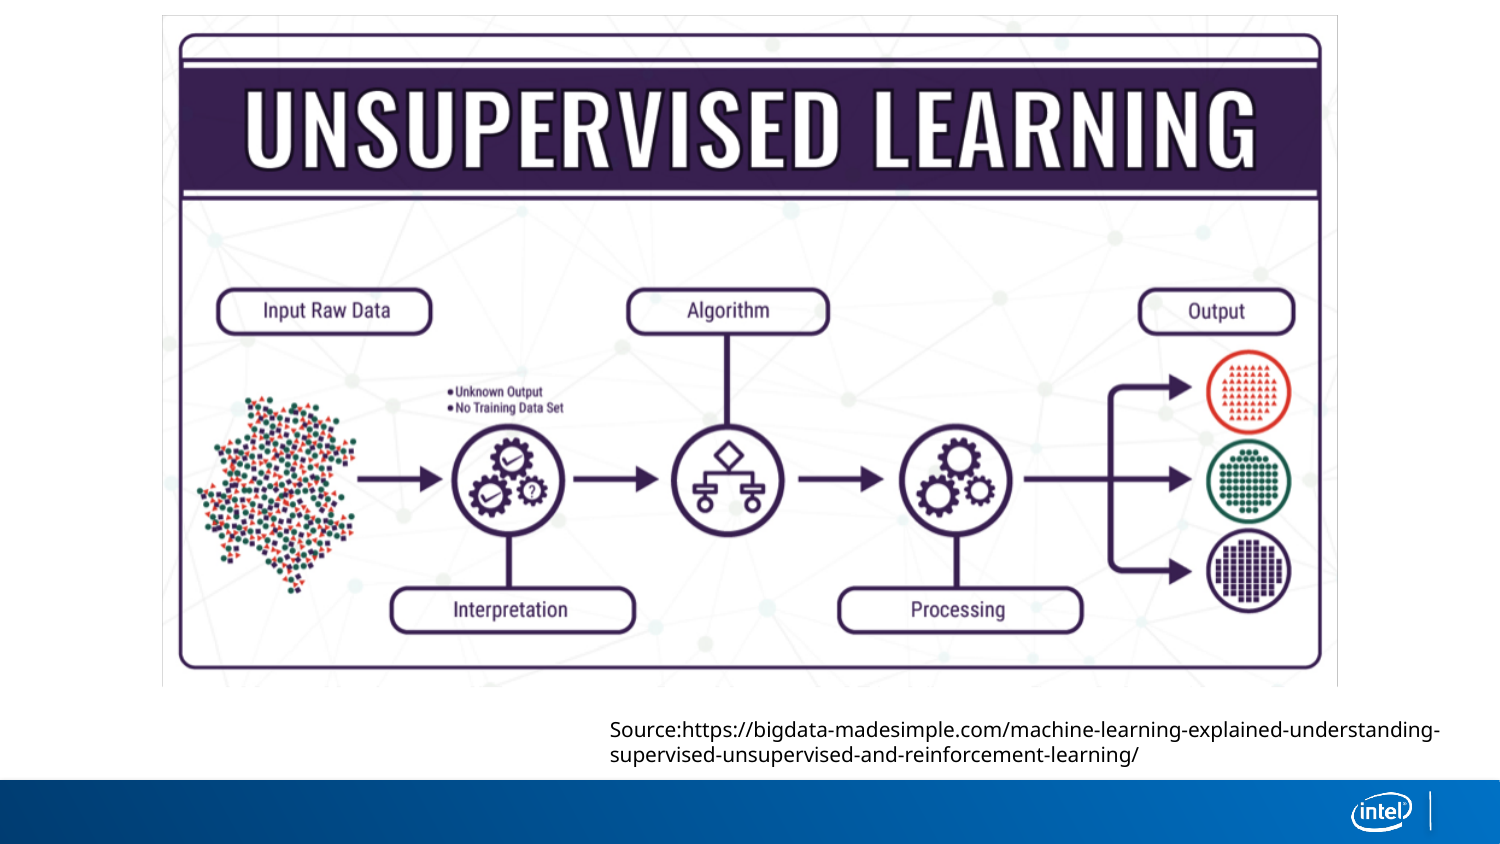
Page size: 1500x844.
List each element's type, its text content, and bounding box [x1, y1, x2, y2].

picture [161, 14, 1339, 689]
text_box Source:https://bigdata-madesimple.com/machine-learning-explained-understanding-supervised-unsupervised-and-reinforcement-learning/ [594, 701, 1500, 774]
picture [1351, 792, 1412, 832]
